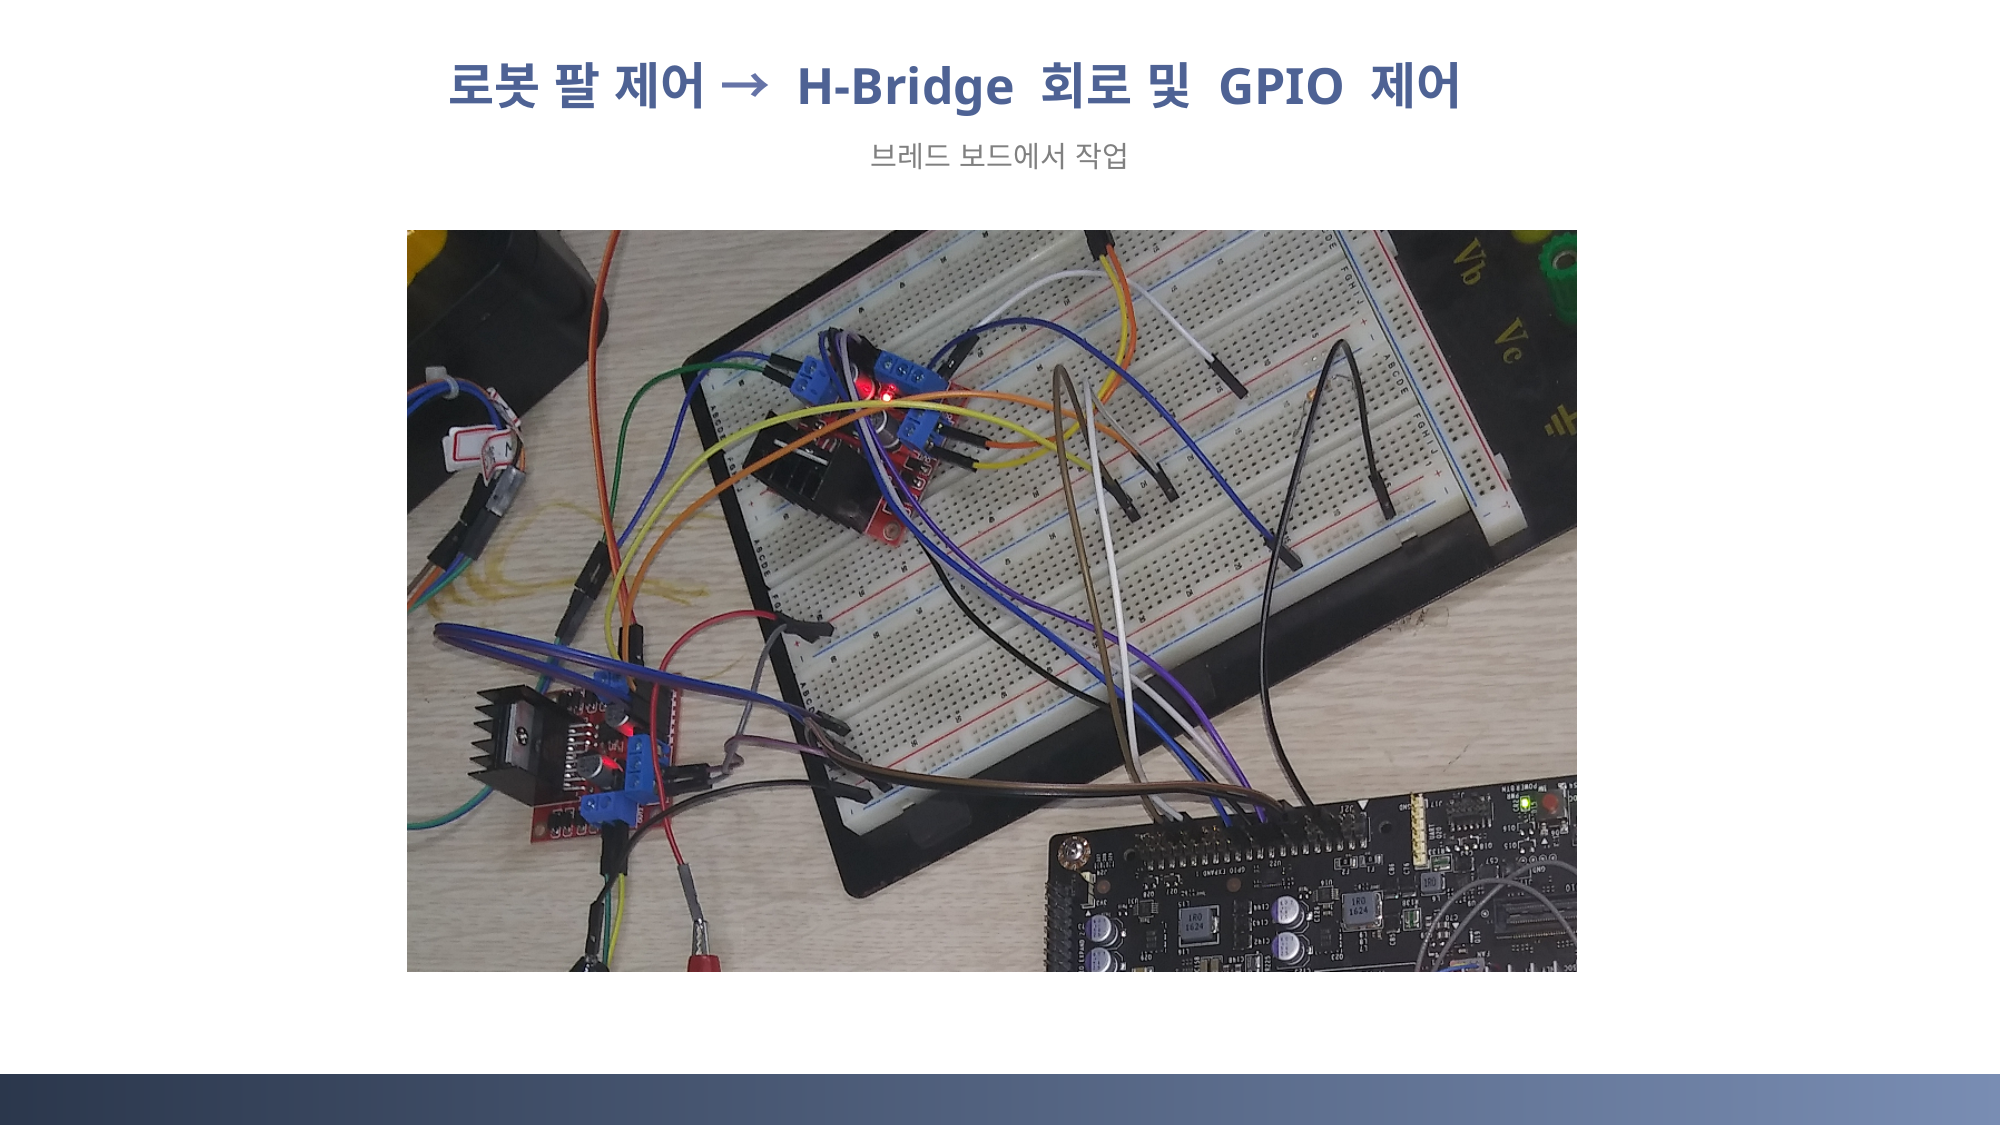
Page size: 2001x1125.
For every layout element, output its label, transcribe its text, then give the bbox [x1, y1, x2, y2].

text_box 브레드 보드에서 작업 [75, 131, 1925, 182]
text_box 로봇 팔 제어 → H-Bridge 회로 및 GPIO 제어 [407, 47, 1593, 122]
text_box [0, 1074, 2000, 1125]
picture [407, 230, 1577, 973]
